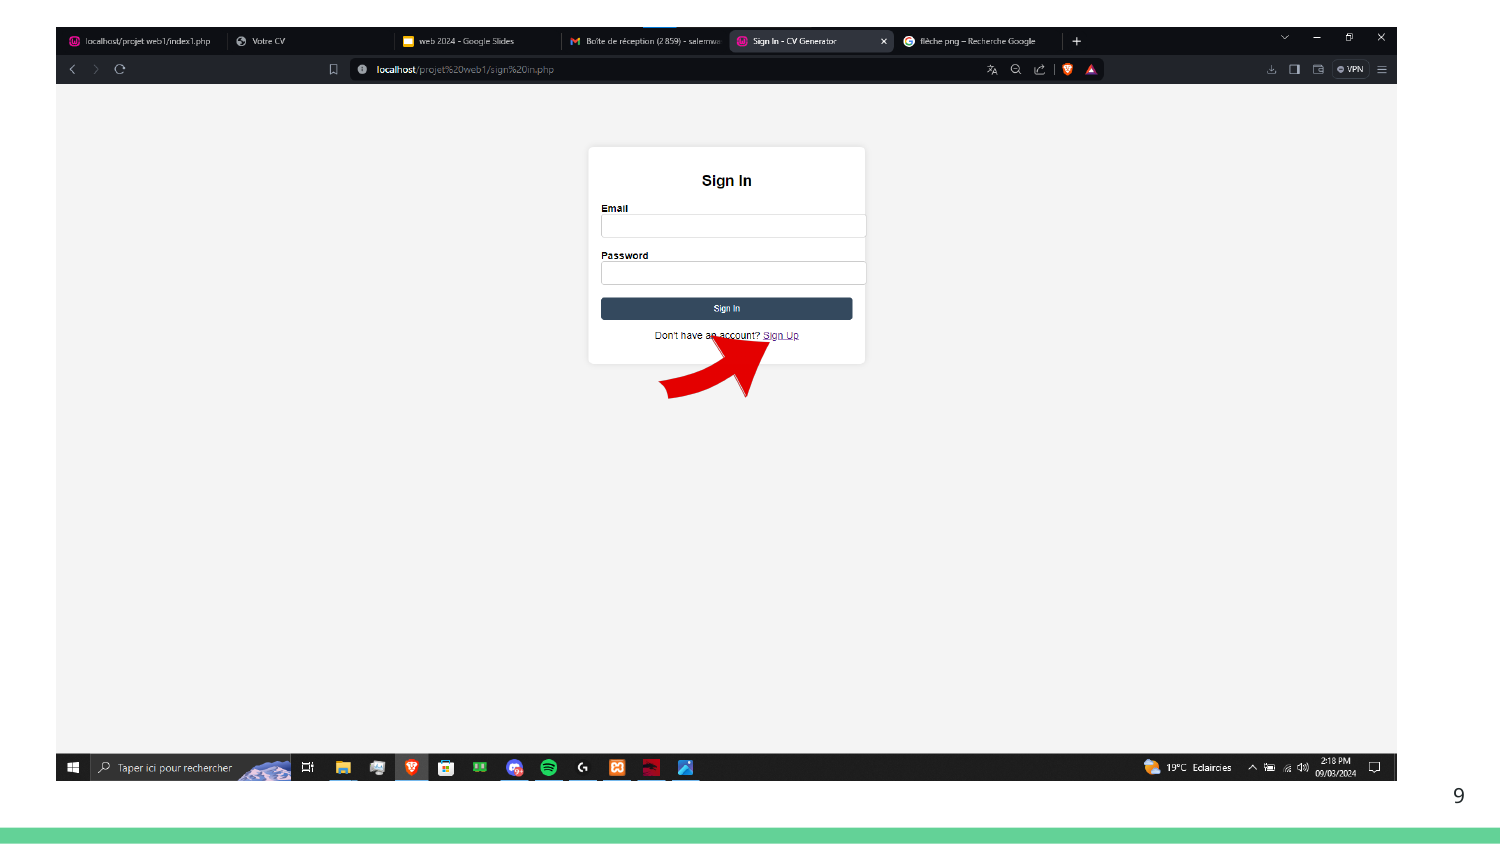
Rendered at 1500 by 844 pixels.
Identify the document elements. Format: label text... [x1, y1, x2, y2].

picture [56, 27, 1397, 782]
slide_number ‹#› [1389, 764, 1480, 830]
